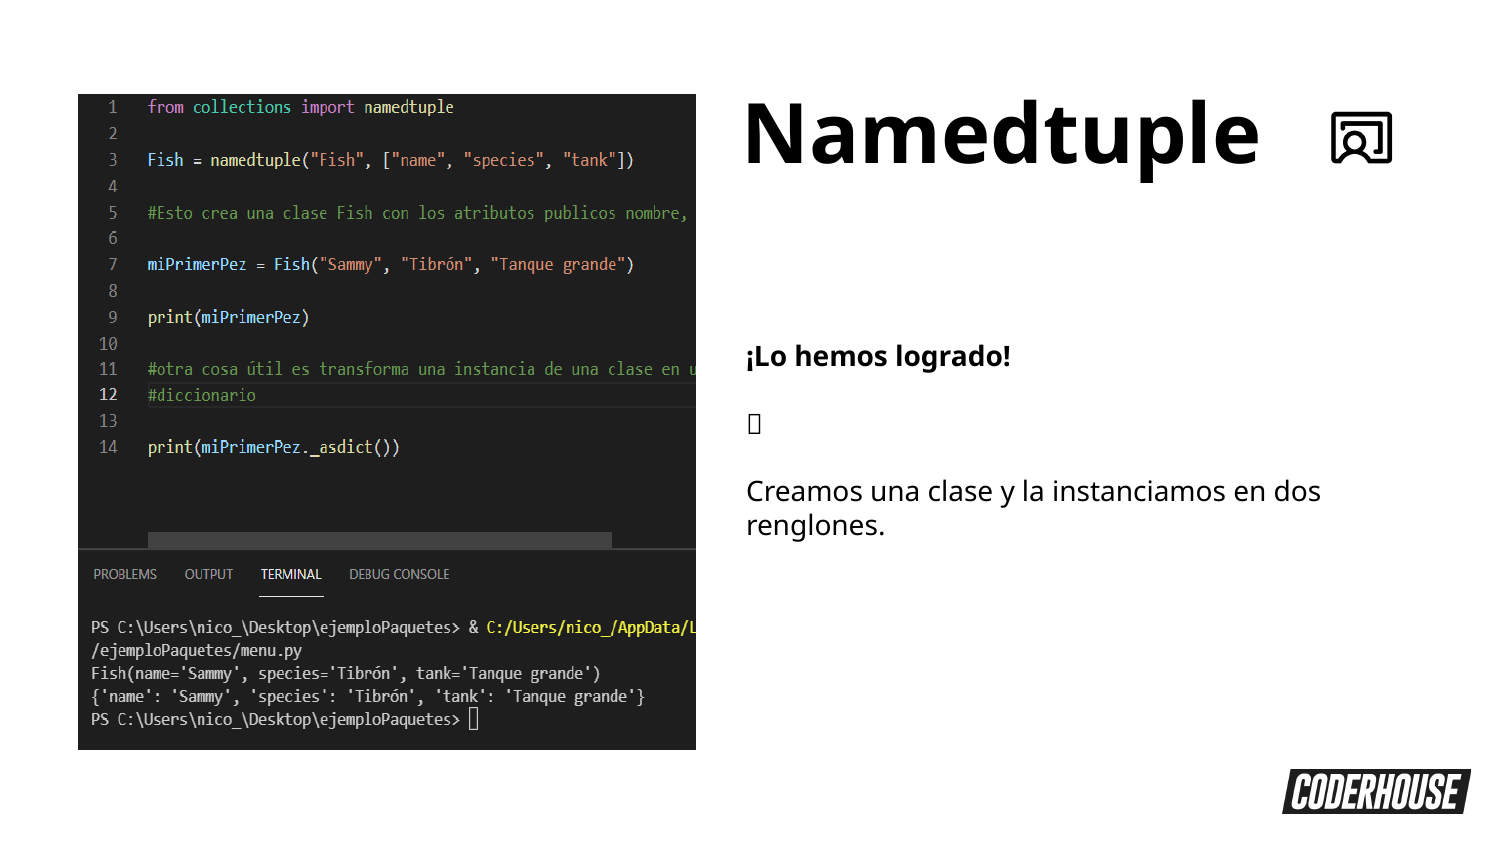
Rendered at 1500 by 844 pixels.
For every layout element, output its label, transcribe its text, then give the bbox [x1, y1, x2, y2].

picture [77, 94, 696, 750]
text_box Namedtuple [726, 76, 1299, 197]
text_box ¡Lo hemos logrado! 👏 Creamos una clase y la instanciamos en dos renglones. [730, 323, 1418, 556]
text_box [1300, 76, 1423, 199]
picture [1281, 769, 1471, 814]
